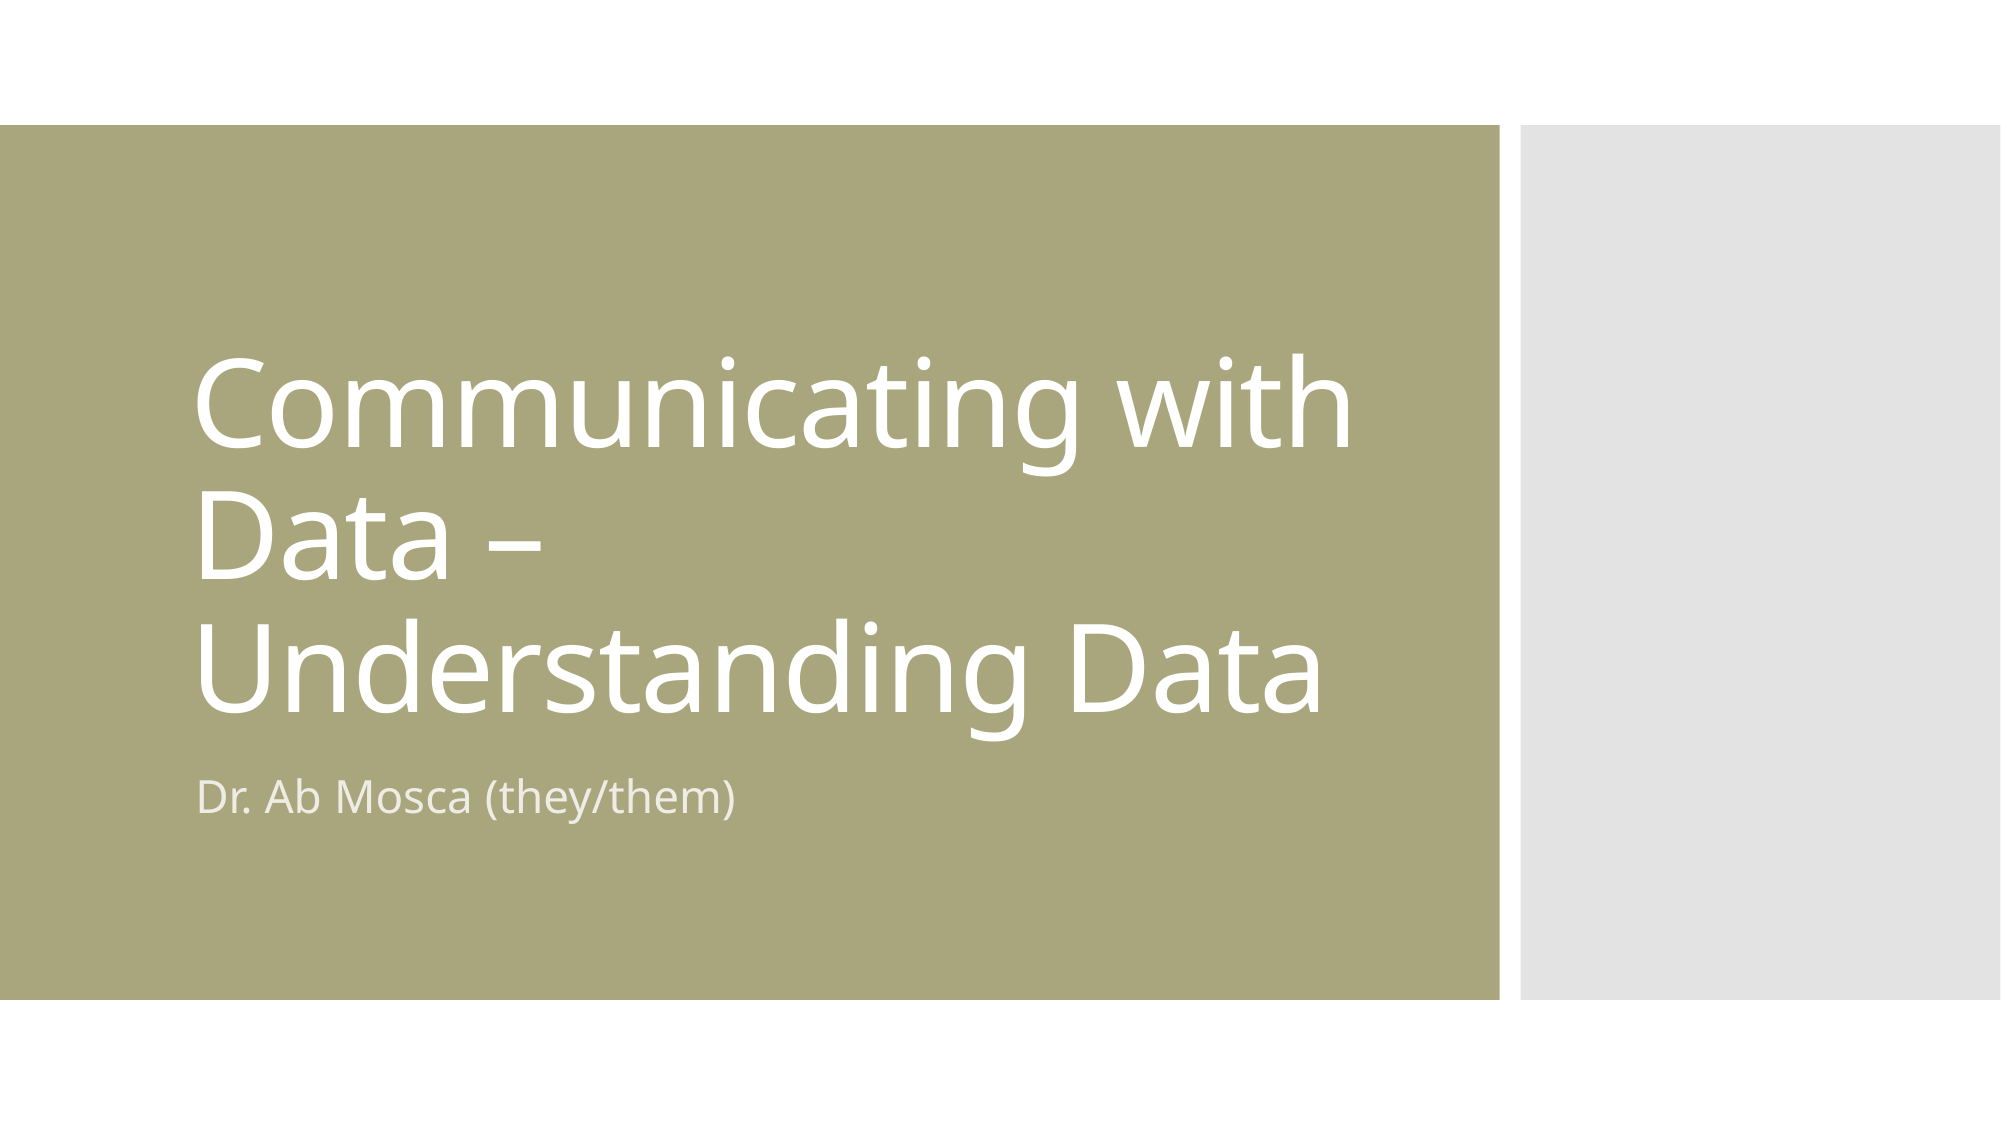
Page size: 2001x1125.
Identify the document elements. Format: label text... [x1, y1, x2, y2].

title Communicating with Data – Understanding Data [175, 213, 1376, 747]
subtitle Dr. Ab Mosca (they/them) [180, 766, 1381, 917]
